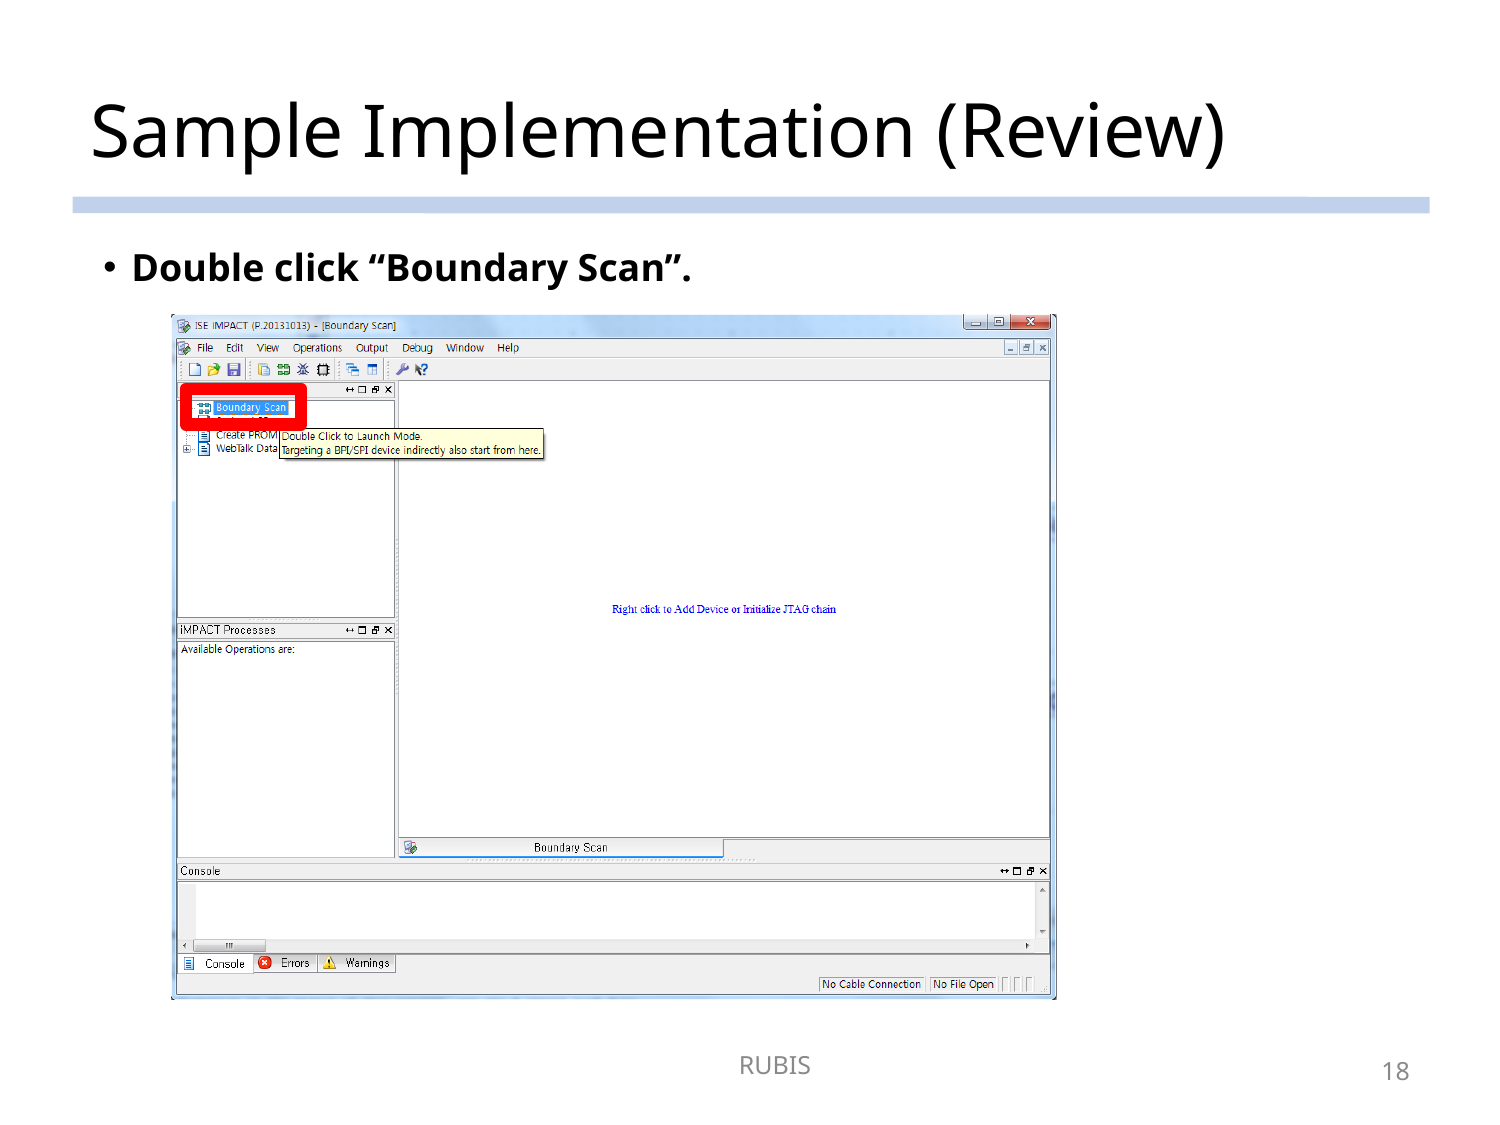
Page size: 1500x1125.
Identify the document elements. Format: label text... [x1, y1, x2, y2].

text_box RUBIS [537, 1034, 1013, 1095]
picture [170, 314, 1057, 1001]
slide_number 18 [1074, 1042, 1425, 1103]
title Sample Implementation (Review) [75, 45, 1425, 211]
text_box Double click “Boundary Scan”. [88, 236, 1400, 307]
